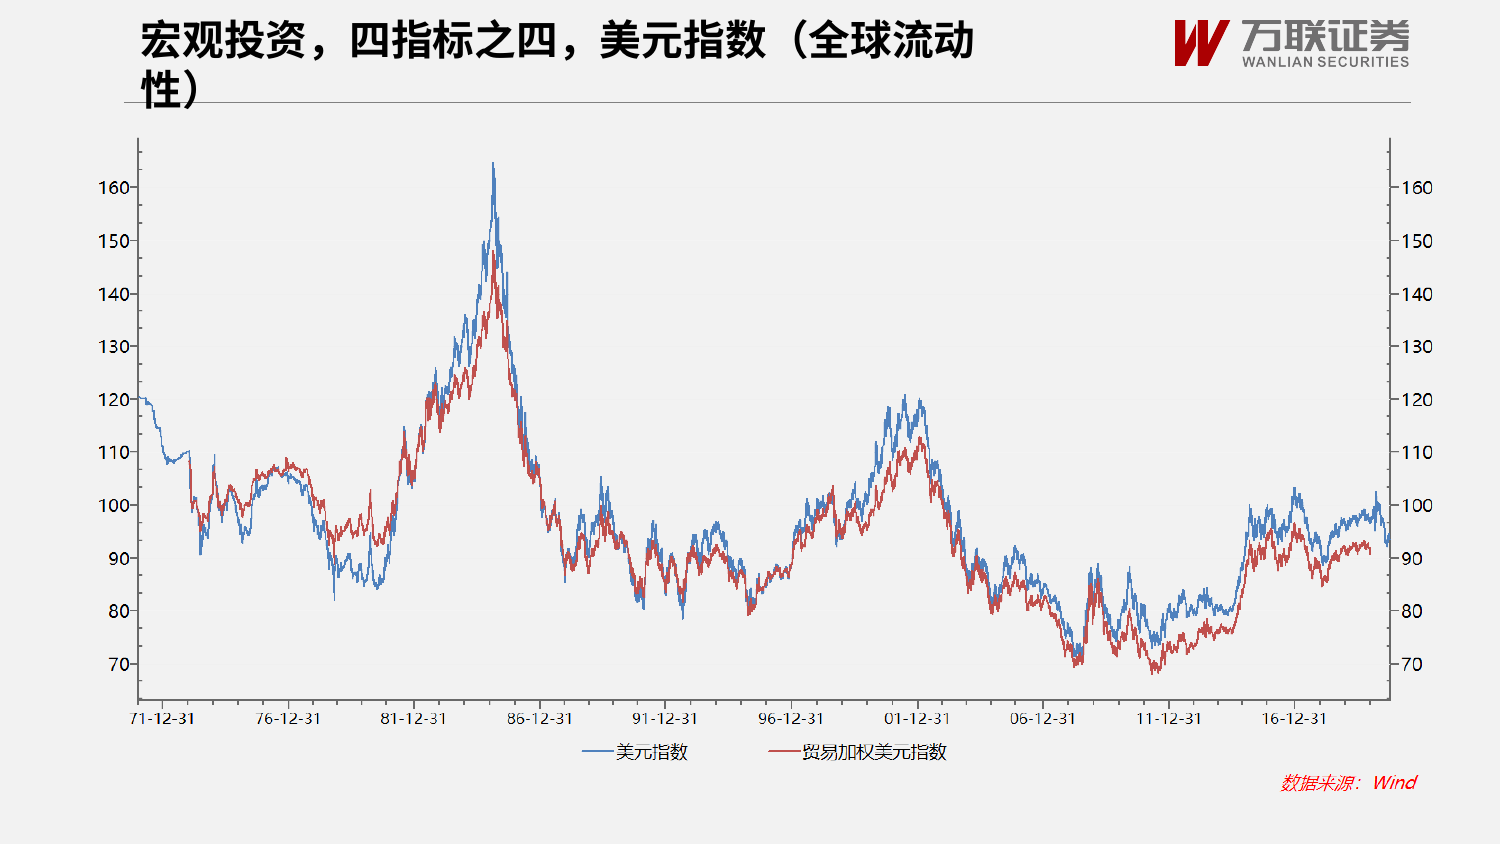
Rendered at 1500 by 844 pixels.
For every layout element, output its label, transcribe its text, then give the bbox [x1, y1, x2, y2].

picture [1175, 20, 1409, 67]
picture [88, 114, 1442, 793]
text_box 宏观投资，四指标之四，美元指数（全球流动性） [140, 32, 1022, 95]
